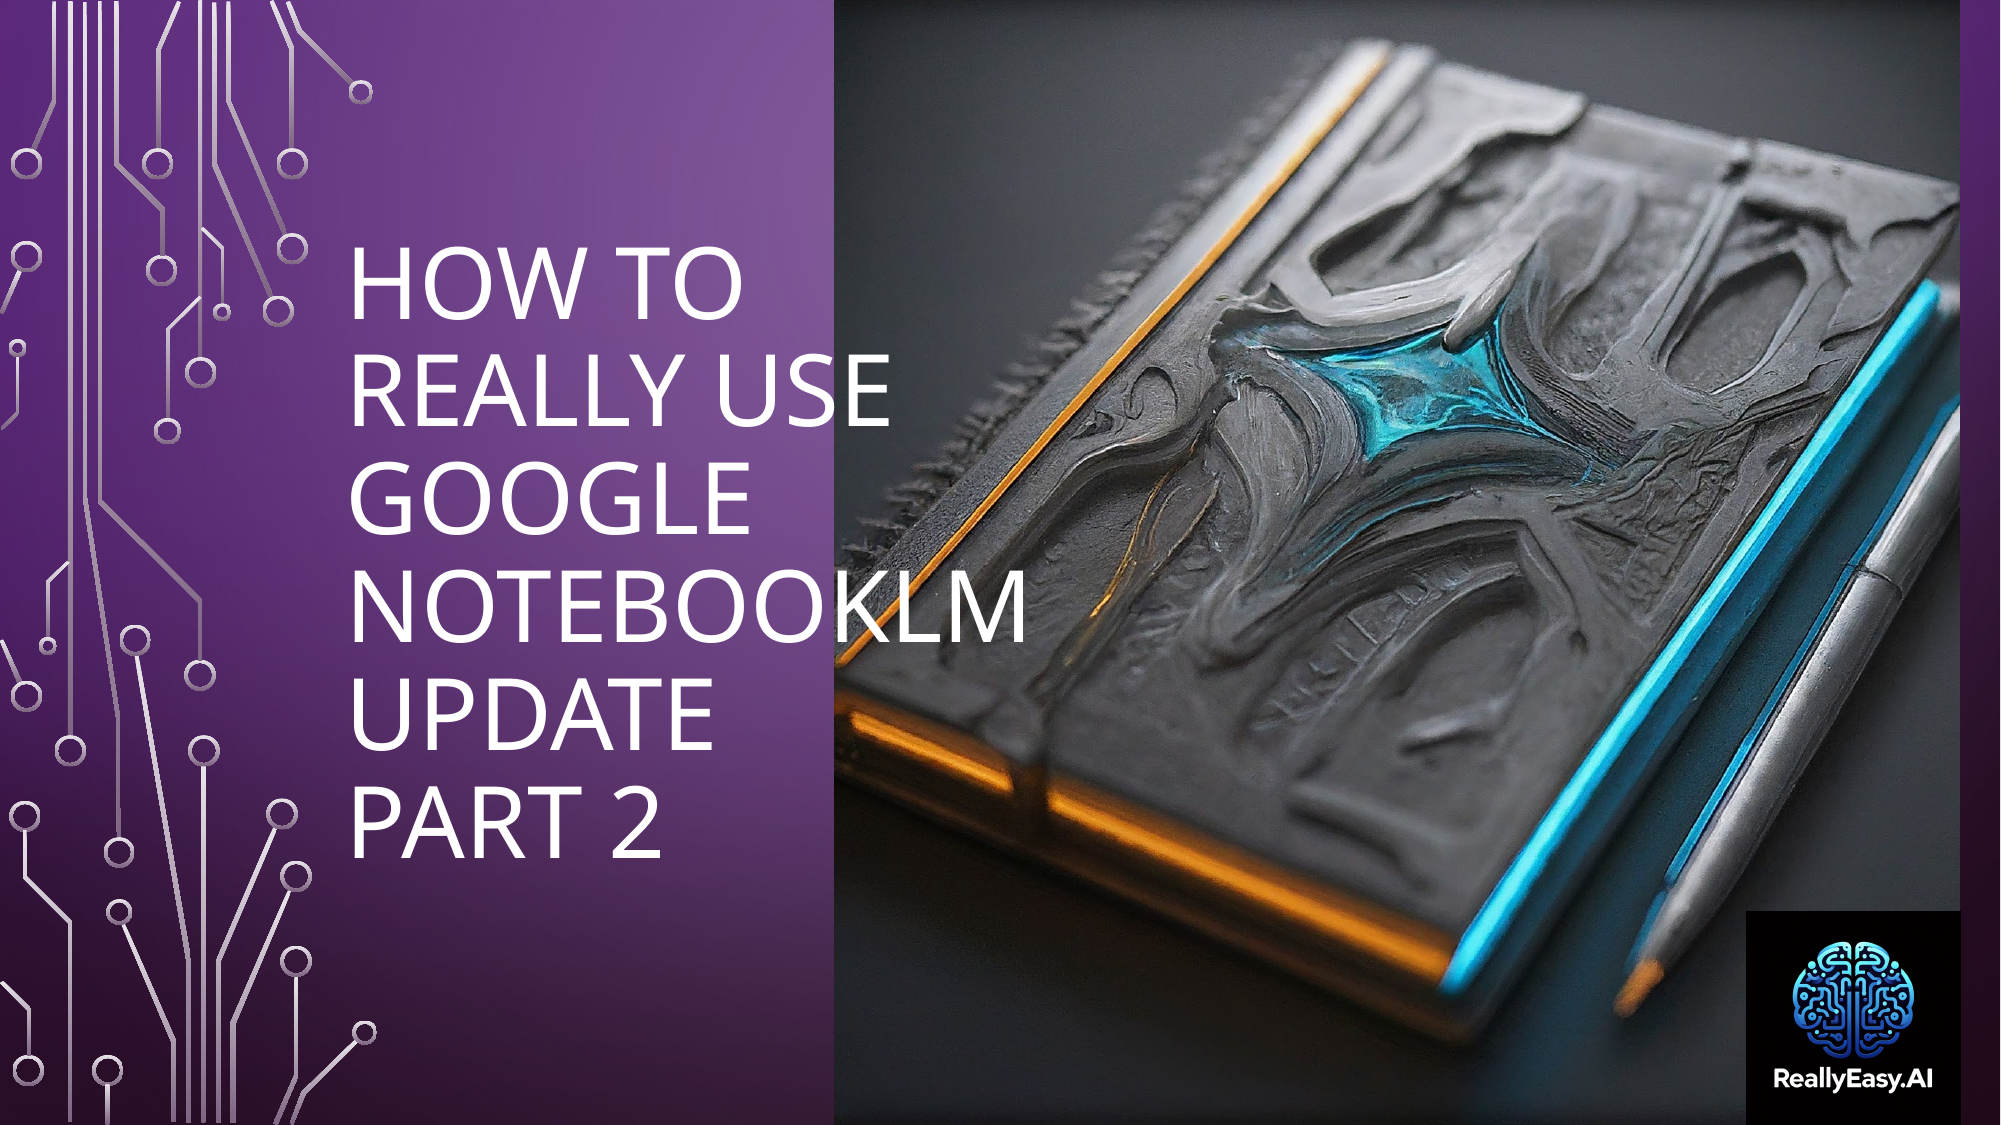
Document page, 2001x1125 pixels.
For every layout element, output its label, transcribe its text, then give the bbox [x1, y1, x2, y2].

picture [834, 0, 1961, 1125]
title How to really use Google NotebookLM update Part 2 [330, 79, 834, 888]
